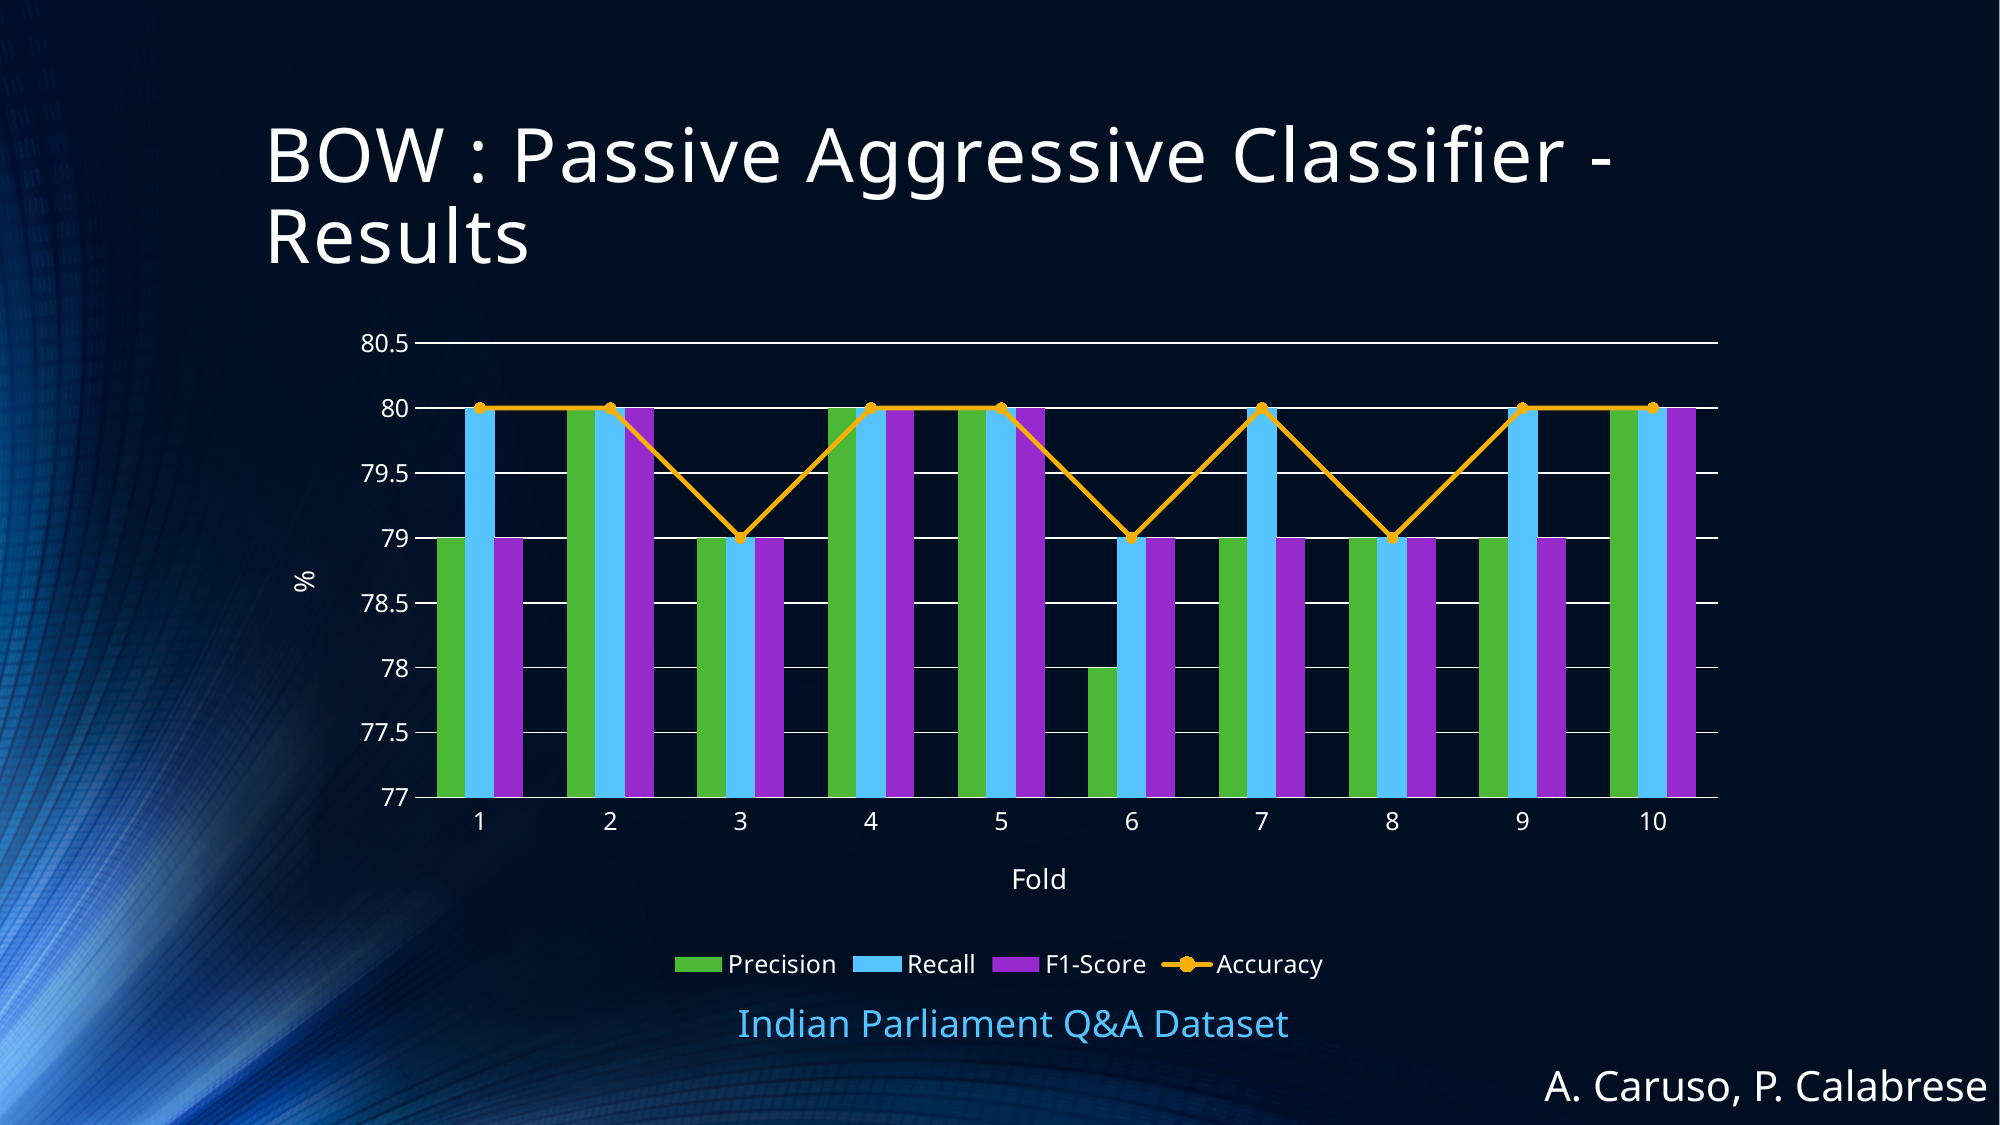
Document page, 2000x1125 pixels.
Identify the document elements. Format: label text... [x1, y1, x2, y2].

text_box A. Caruso, P. Calabrese [1529, 1052, 2000, 1117]
title BOW : Passive Aggressive Classifier - Results [249, 62, 1750, 288]
picture [0, 0, 2000, 1125]
text_box Indian Parliament Q&A Dataset [723, 993, 1305, 1053]
chart [249, 312, 1749, 988]
